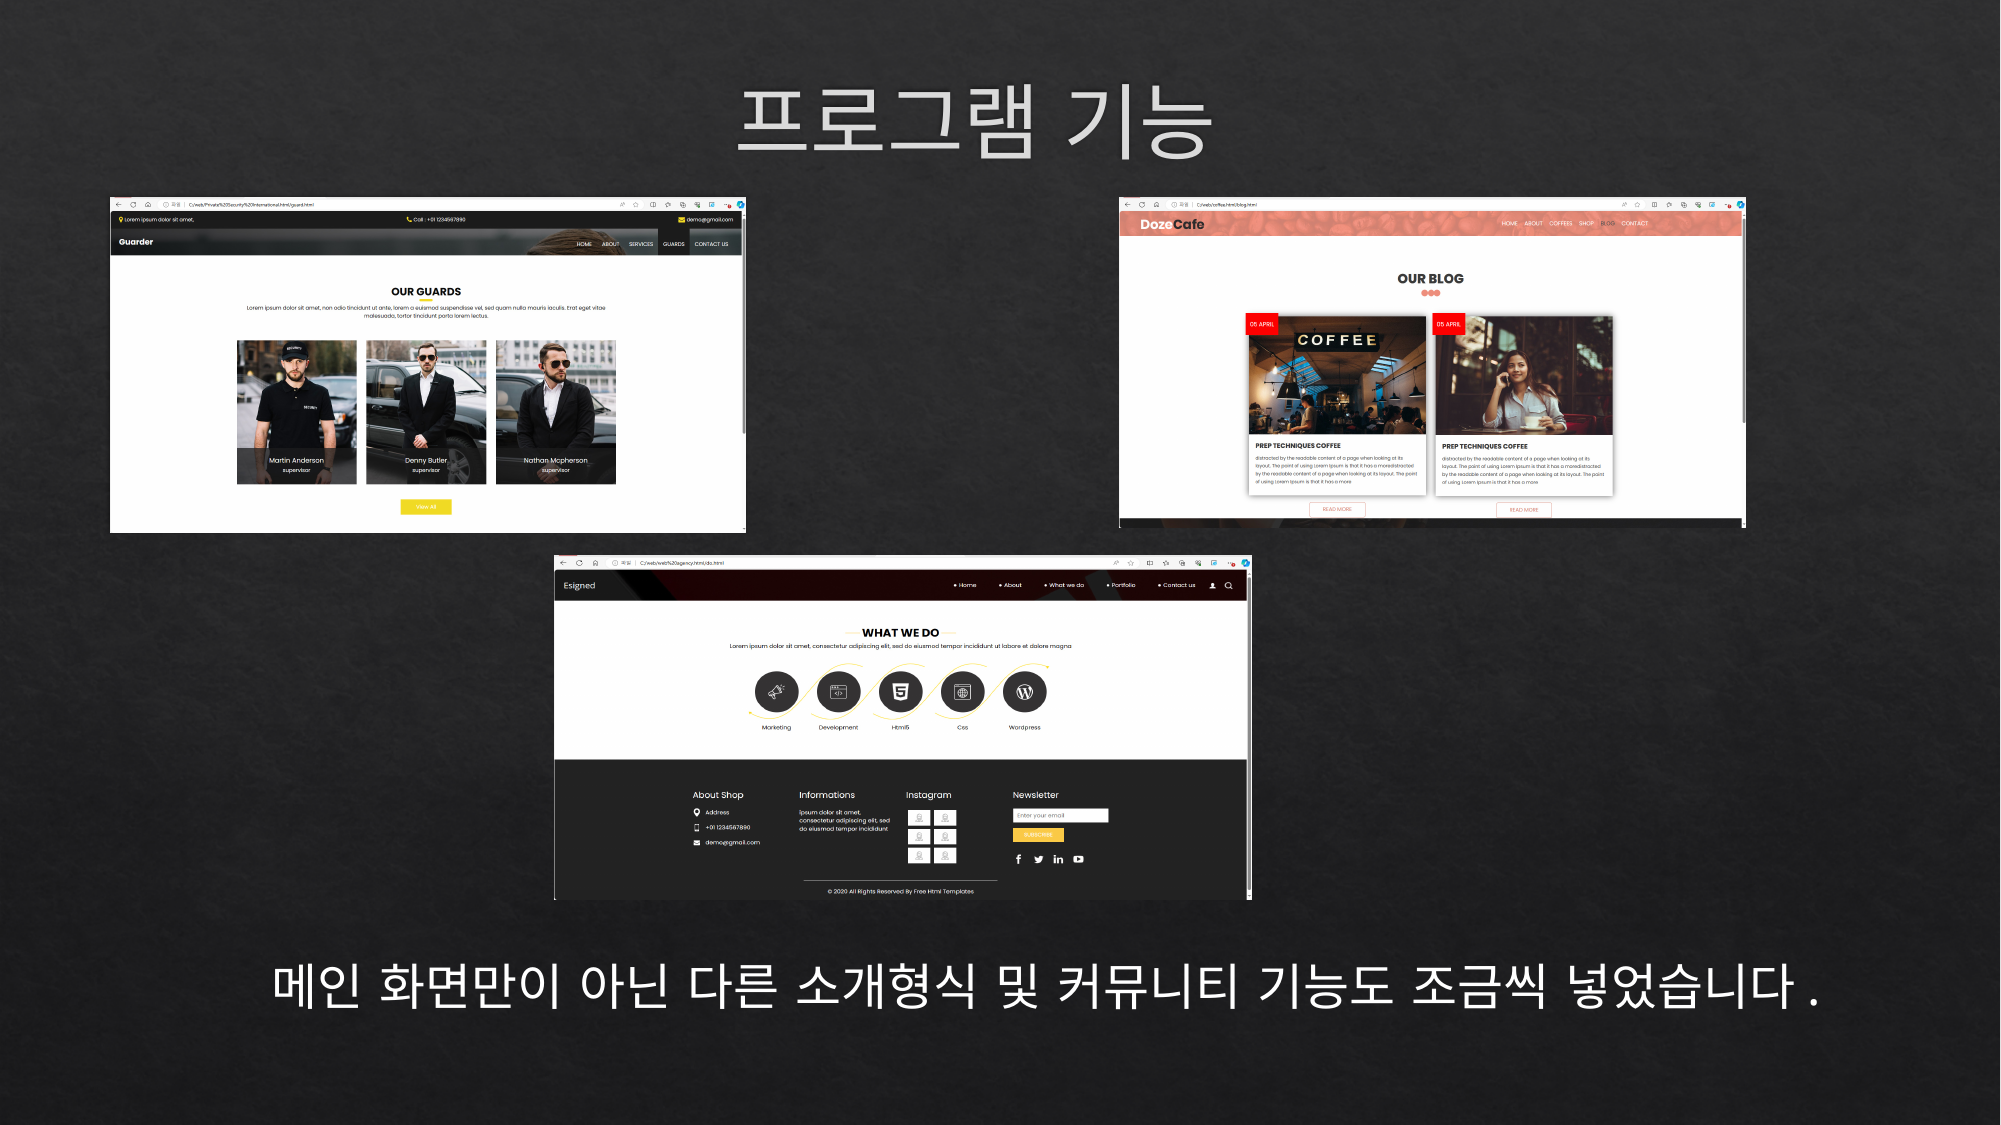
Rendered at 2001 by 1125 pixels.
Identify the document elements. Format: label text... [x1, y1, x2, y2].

title 프로그램 기능 [60, 14, 1523, 225]
picture [554, 555, 1252, 901]
slide_number 메인 화면만이 아닌 다른 소개형식 및 커뮤니티 기능도 조금씩 넣었습니다. [60, 911, 1837, 1059]
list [109, 197, 746, 534]
picture [1119, 197, 1746, 528]
